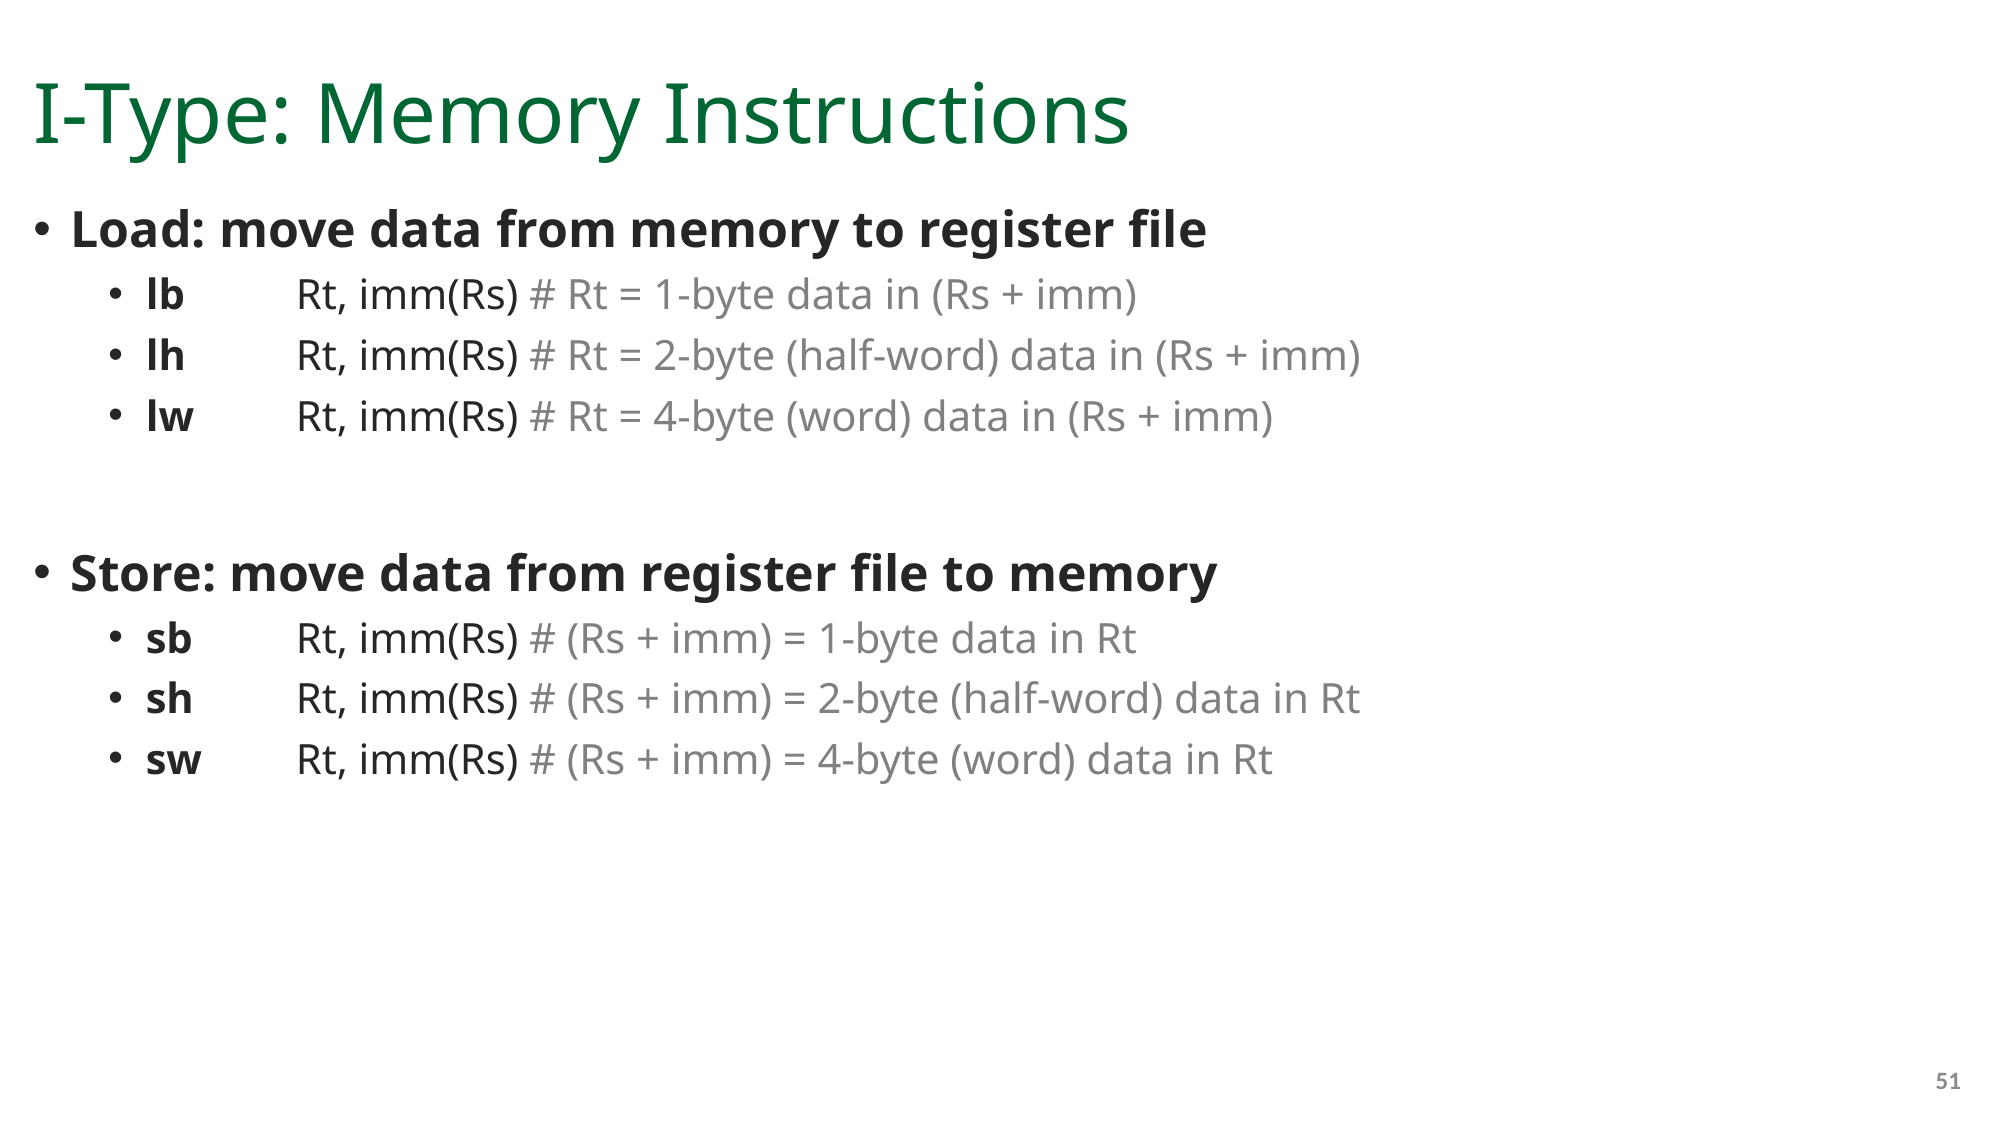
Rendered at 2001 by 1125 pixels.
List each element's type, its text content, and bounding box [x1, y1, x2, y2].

title I-Type: Memory Instructions [18, 25, 1977, 169]
list Load: move data from memory to register file lb Rt, imm(Rs) # Rt = 1-byte data in (Rs + imm) lh Rt, imm(Rs) # Rt = 2-byte (half-word) data in (Rs + imm) lw Rt, imm(Rs) # Rt = 4-byte (word) data in (Rs + imm) Store: move data from register file to memory sb Rt, imm(Rs) # (Rs + imm) = 1-byte data in Rt sh Rt, imm(Rs) # (Rs + imm) = 2-byte (half-word) data in Rt sw Rt, imm(Rs) # (Rs + imm) = 4-byte (word) data in Rt [18, 190, 1976, 1035]
slide_number 51 [1526, 1050, 1977, 1110]
